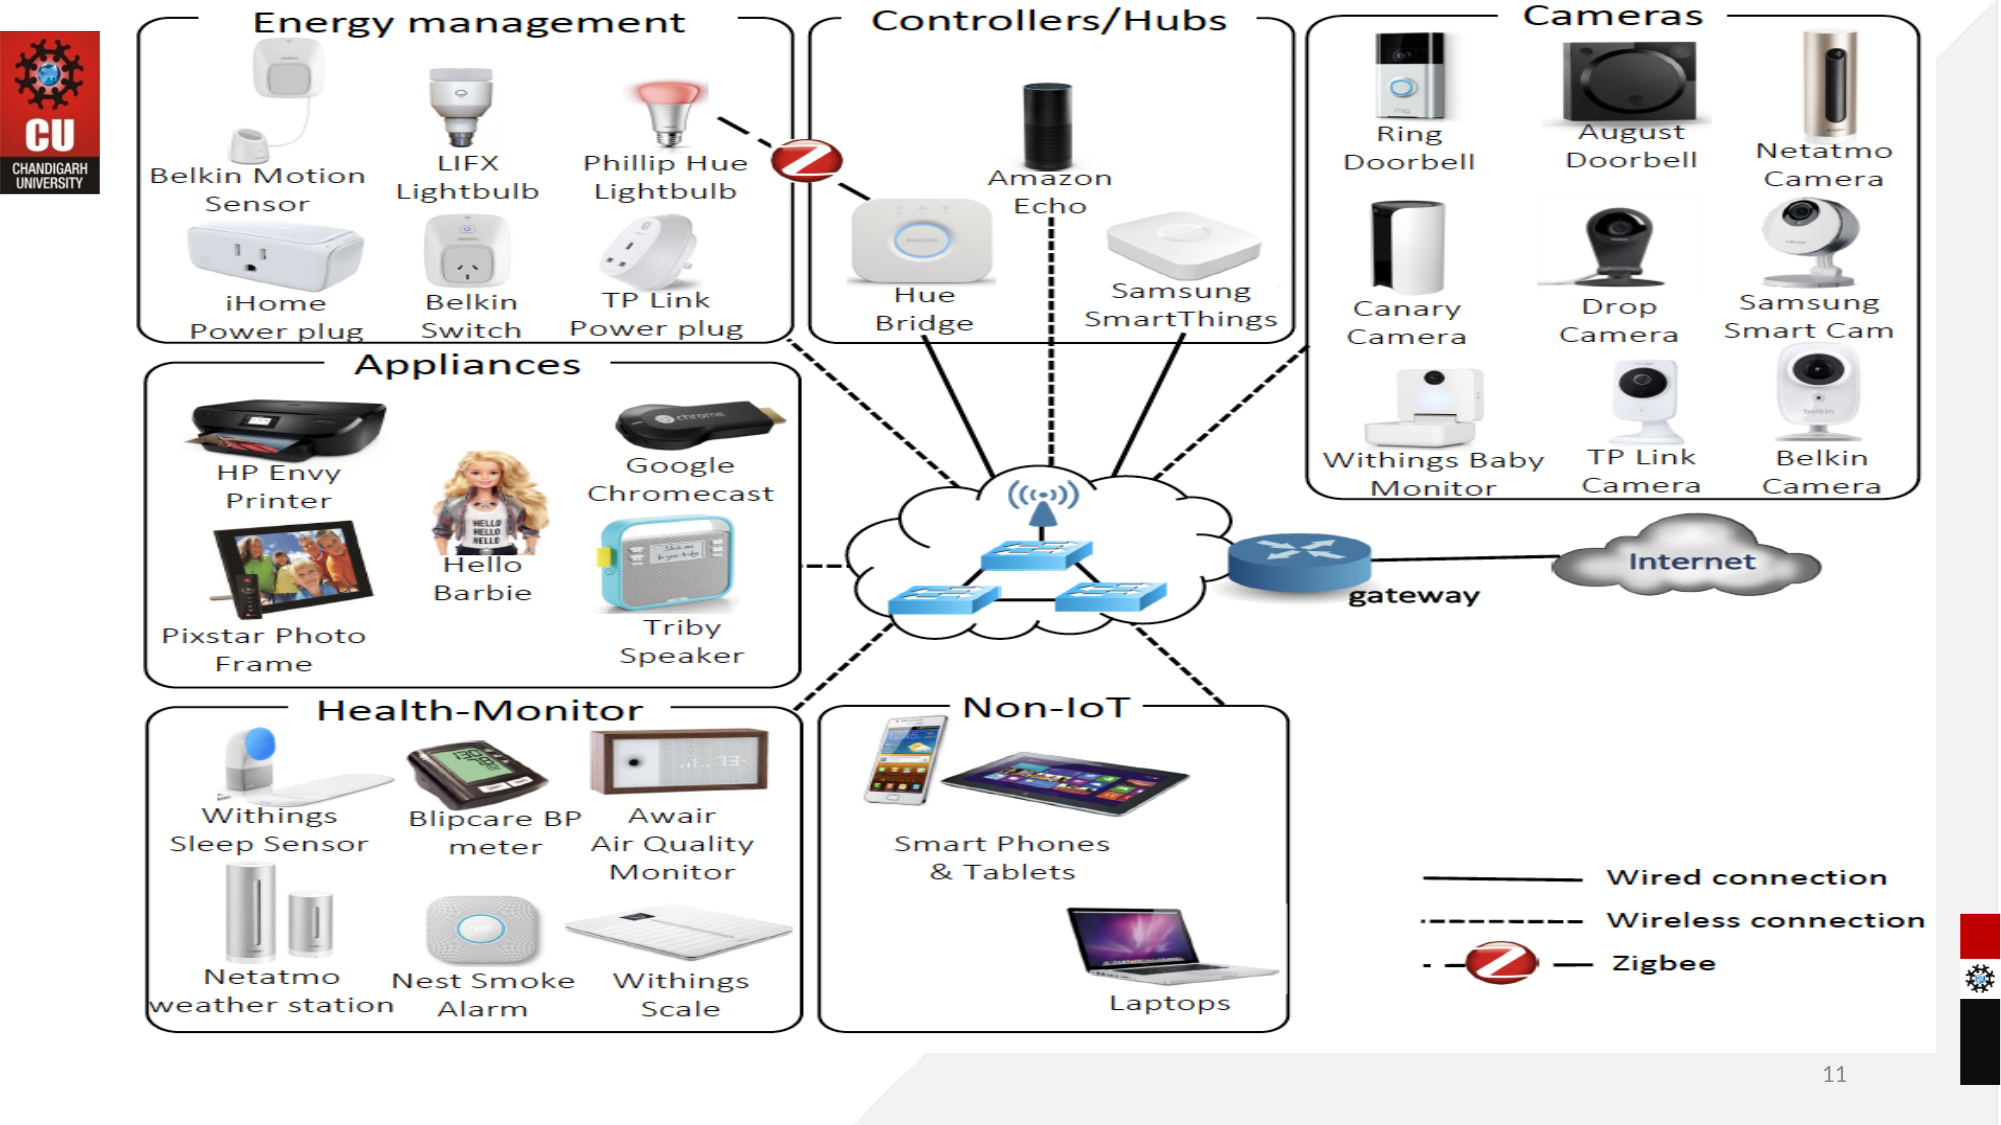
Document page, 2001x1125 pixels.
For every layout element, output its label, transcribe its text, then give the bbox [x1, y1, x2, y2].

slide_number 11 [1412, 1053, 1863, 1103]
picture [0, 0, 2001, 1125]
